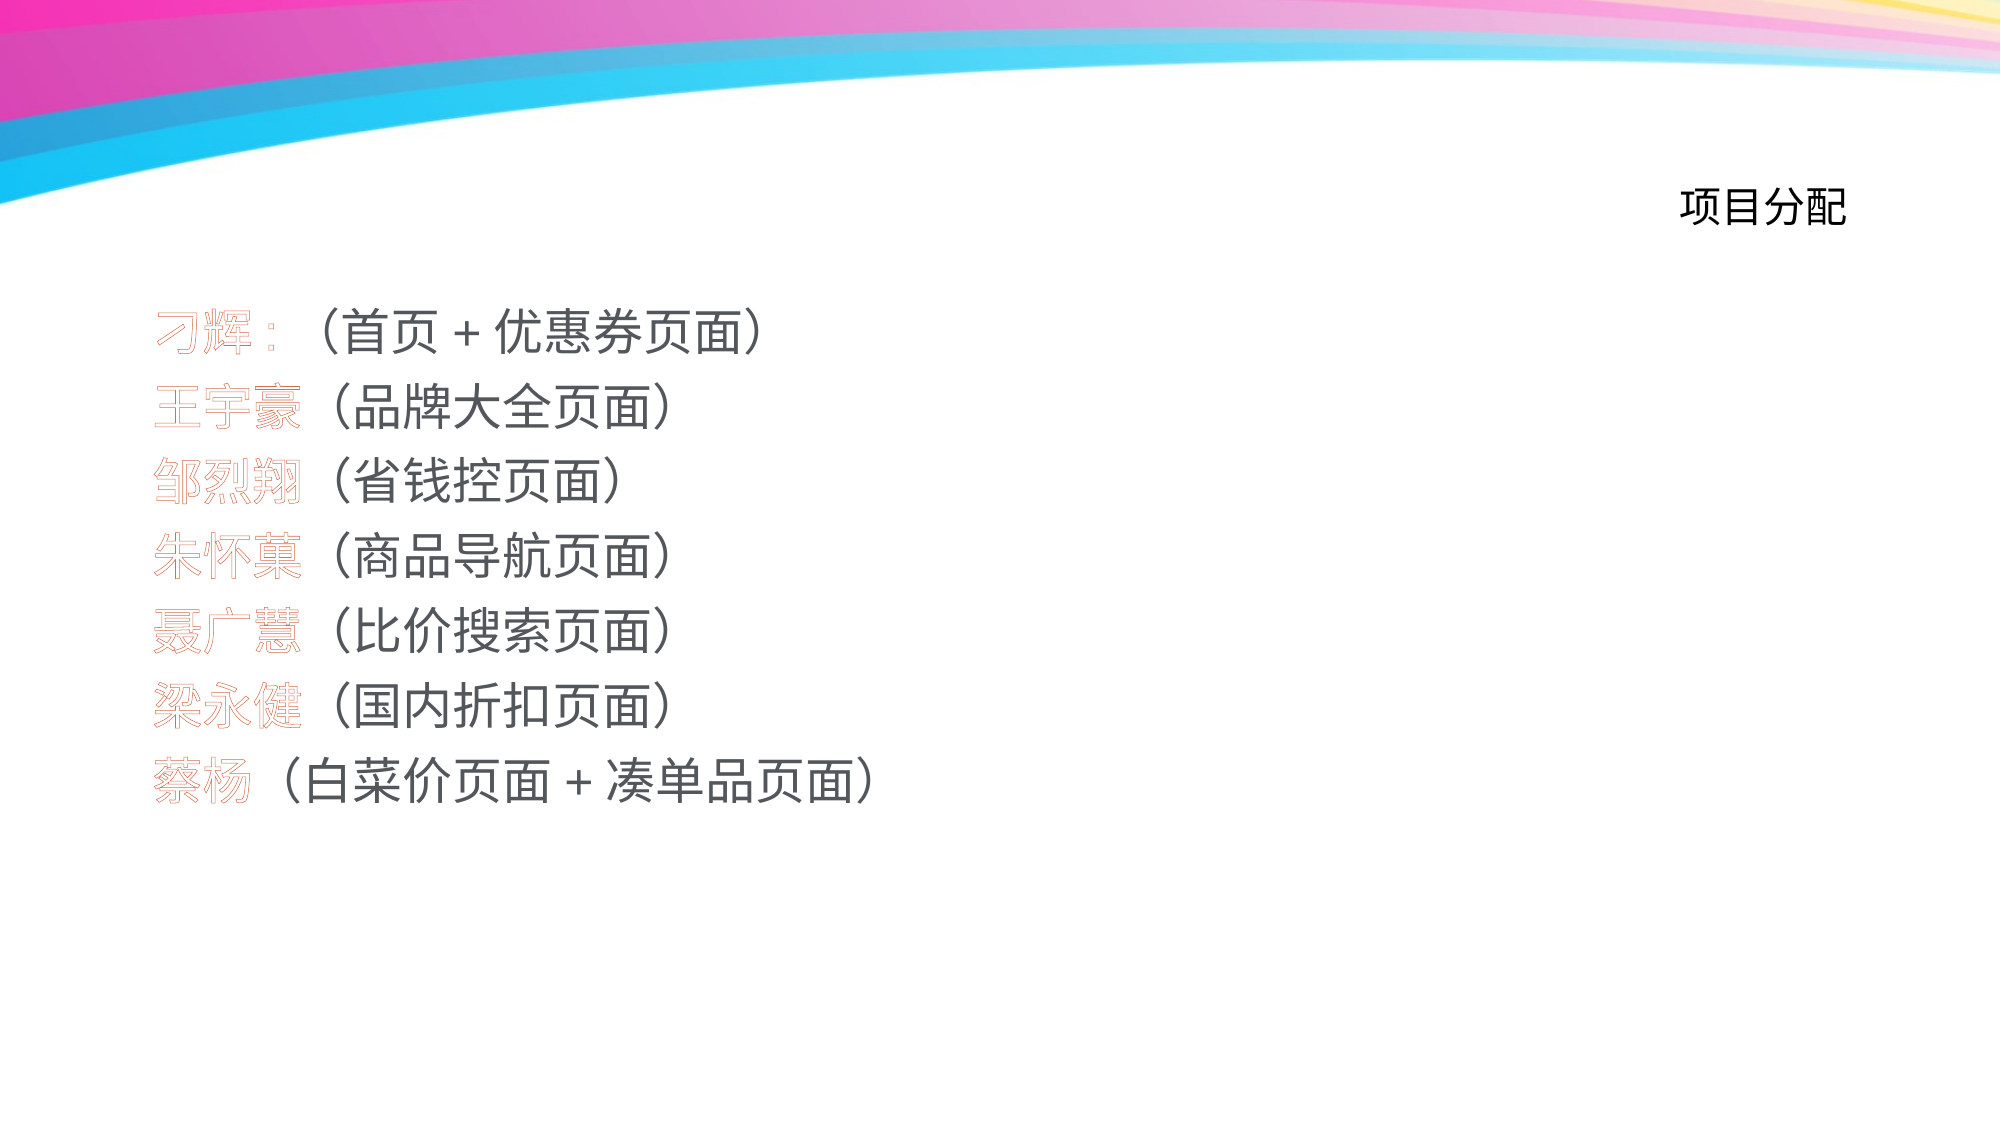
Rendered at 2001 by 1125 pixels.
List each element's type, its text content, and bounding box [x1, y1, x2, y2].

list 刁辉:（首页+优惠券页面） 王宇豪（品牌大全页面） 邹烈翔（省钱控页面） 朱怀菓（商品导航页面） 聂广慧（比价搜索页面） 梁永健（国内折扣页面） 蔡杨（白菜价页面+凑单品页面） [137, 299, 1863, 1014]
title 项目分配 [137, 179, 1863, 290]
picture [0, 0, 2000, 637]
